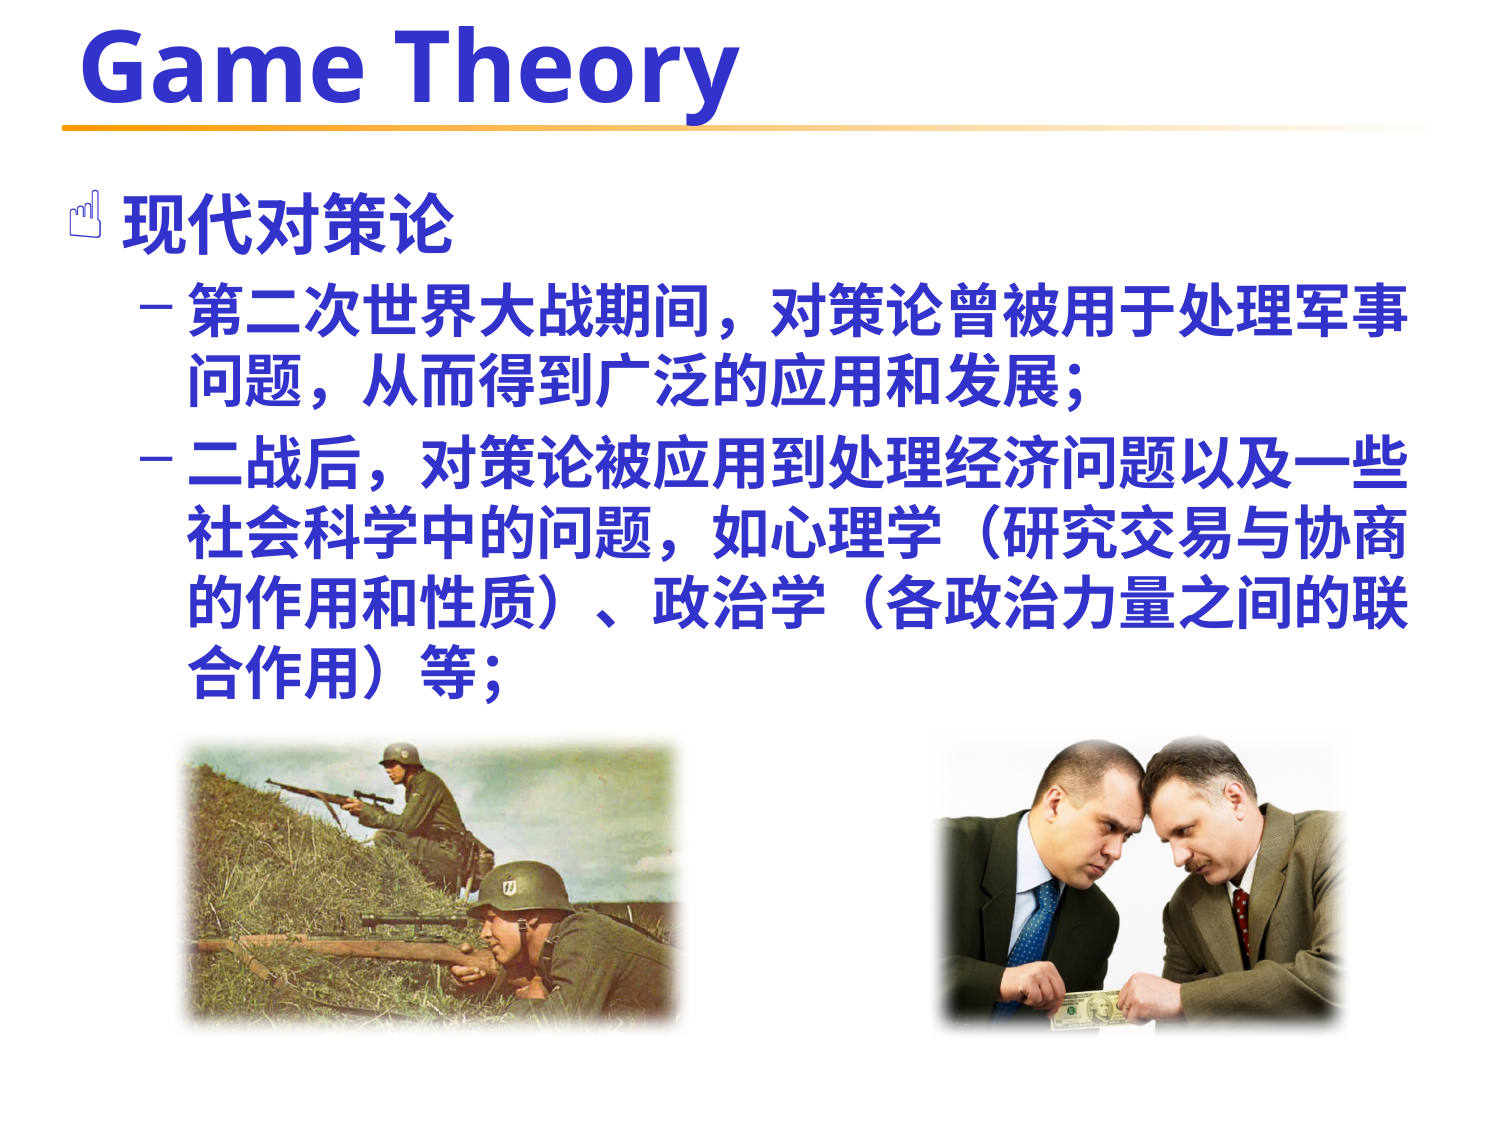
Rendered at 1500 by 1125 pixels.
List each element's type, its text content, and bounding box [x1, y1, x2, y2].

picture [926, 727, 1353, 1040]
title Game Theory [62, 0, 1500, 125]
list 现代对策论 第二次世界大战期间，对策论曾被用于处理军事问题，从而得到广泛的应用和发展； 二战后，对策论被应用到处理经济问题以及一些社会科学中的问题，如心理学（研究交易与协商的作用和性质）、政治学（各政治力量之间的联合作用）等； [50, 174, 1450, 1088]
picture [170, 729, 691, 1038]
